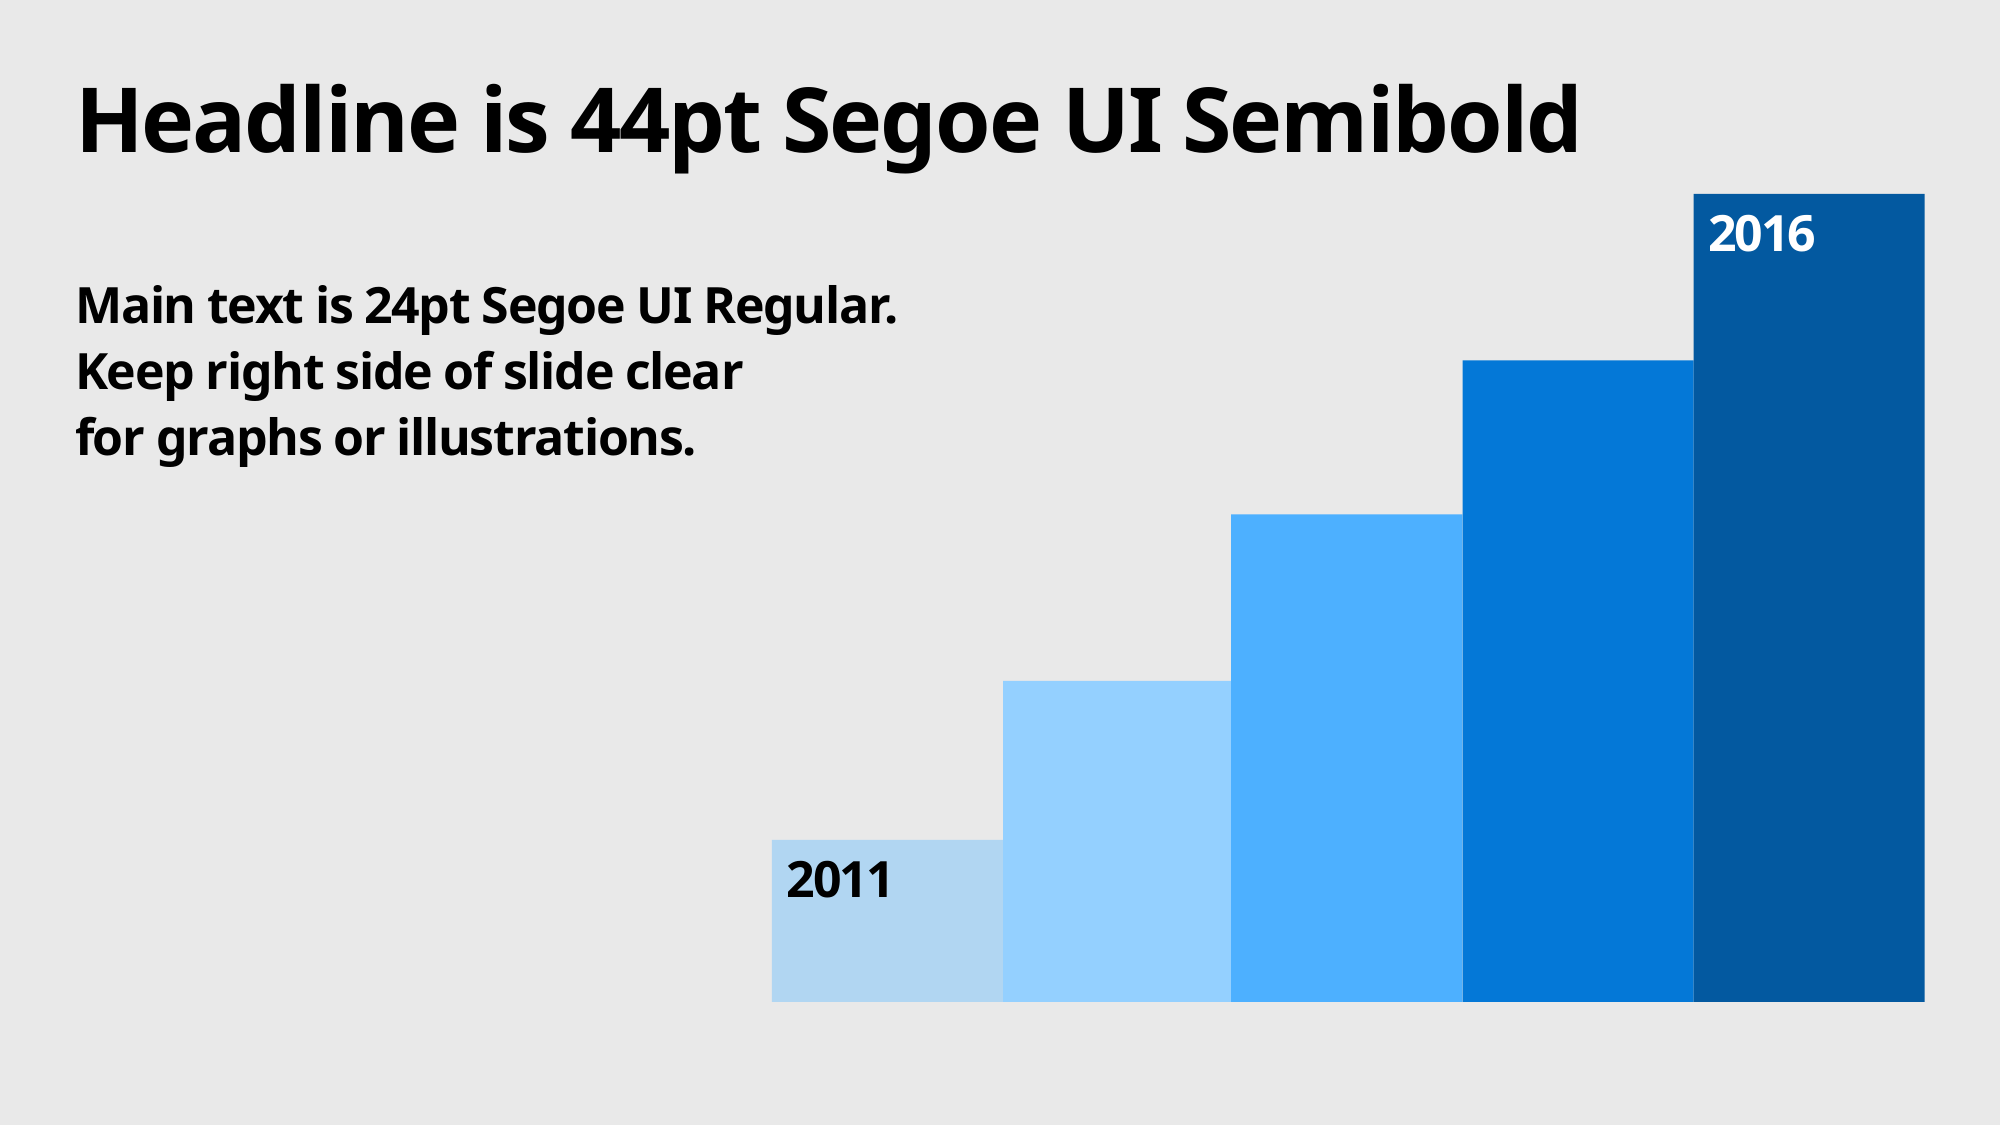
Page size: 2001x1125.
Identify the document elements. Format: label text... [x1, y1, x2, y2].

text_box [1231, 514, 1462, 1002]
text_box [1462, 360, 1693, 1002]
text_box 2011 [771, 839, 1003, 1002]
text_box [1003, 680, 1231, 1002]
subtitle Main text is 24pt Segoe UI Regular. Keep right side of slide clear for graphs or illustrations. [75, 267, 917, 381]
text_box 2016 [1693, 193, 1925, 1002]
title Headline is 44pt Segoe UI Semibold [75, 75, 1925, 173]
